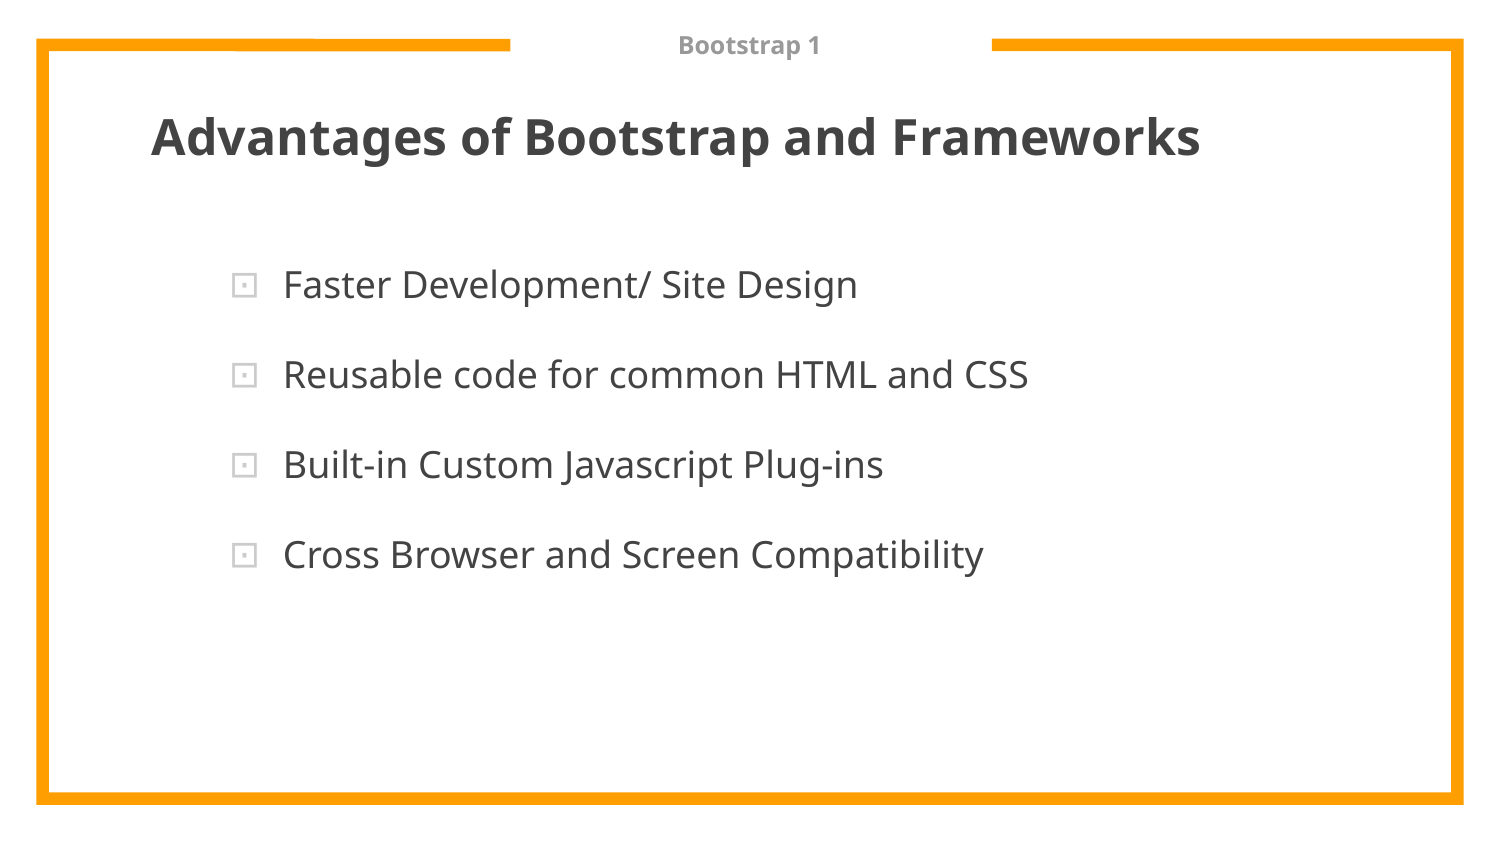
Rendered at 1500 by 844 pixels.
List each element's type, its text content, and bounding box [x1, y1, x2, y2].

list Advantages of Bootstrap and Frameworks Faster Development/ Site Design Reusable code for common HTML and CSS Built-in Custom Javascript Plug-ins Cross Browser and Screen Compatibility [136, 90, 1390, 664]
title Bootstrap 1 [531, 15, 969, 90]
